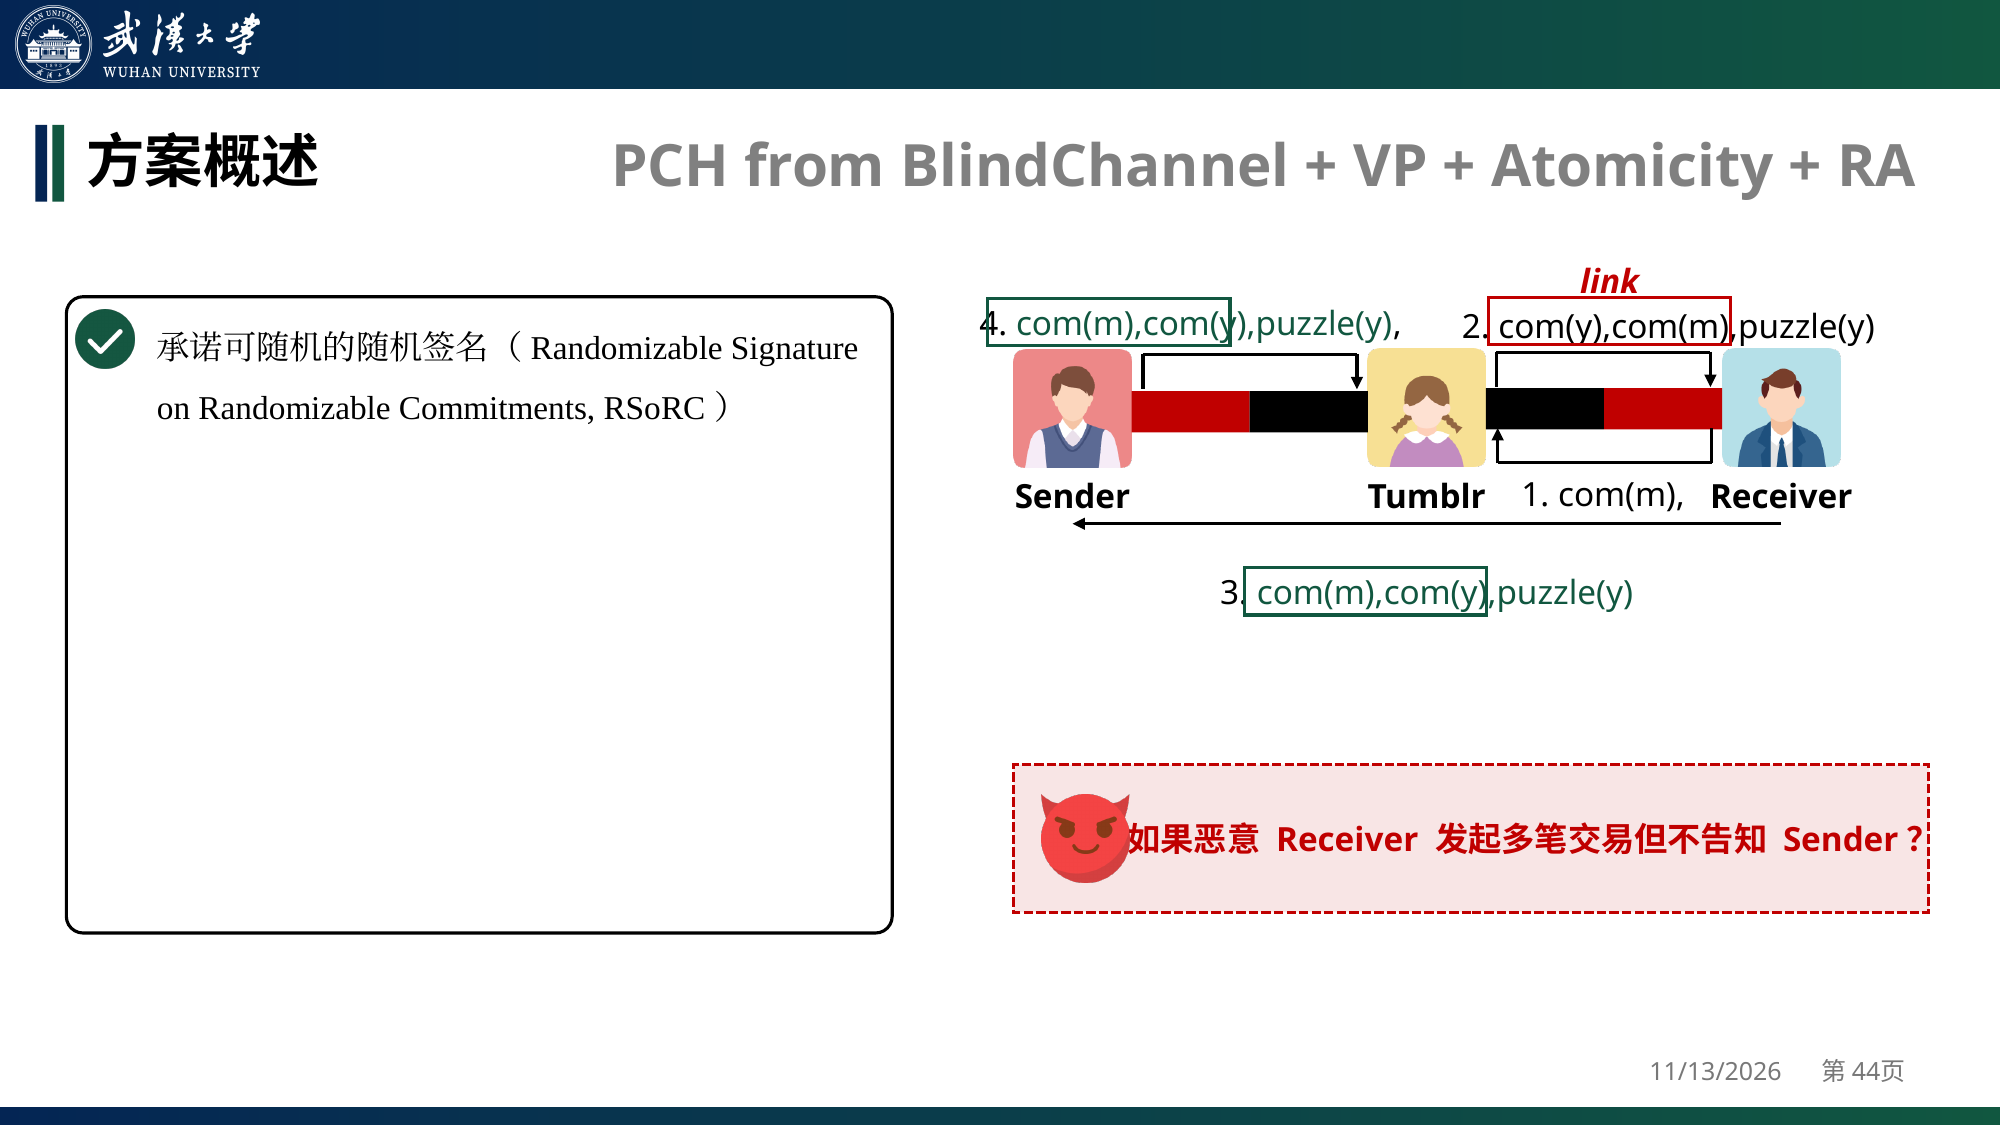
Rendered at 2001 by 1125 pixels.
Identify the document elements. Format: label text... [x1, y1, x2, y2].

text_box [65, 296, 893, 934]
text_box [1012, 764, 1939, 913]
picture [15, 5, 260, 83]
text_box PCH from BlindChannel + VP + Atomicity + RA [596, 120, 1932, 206]
slide_number 第44页 [1804, 1042, 1923, 1103]
title 方案概述 [71, 125, 596, 202]
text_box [925, 252, 1905, 620]
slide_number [1627, 1042, 1804, 1103]
